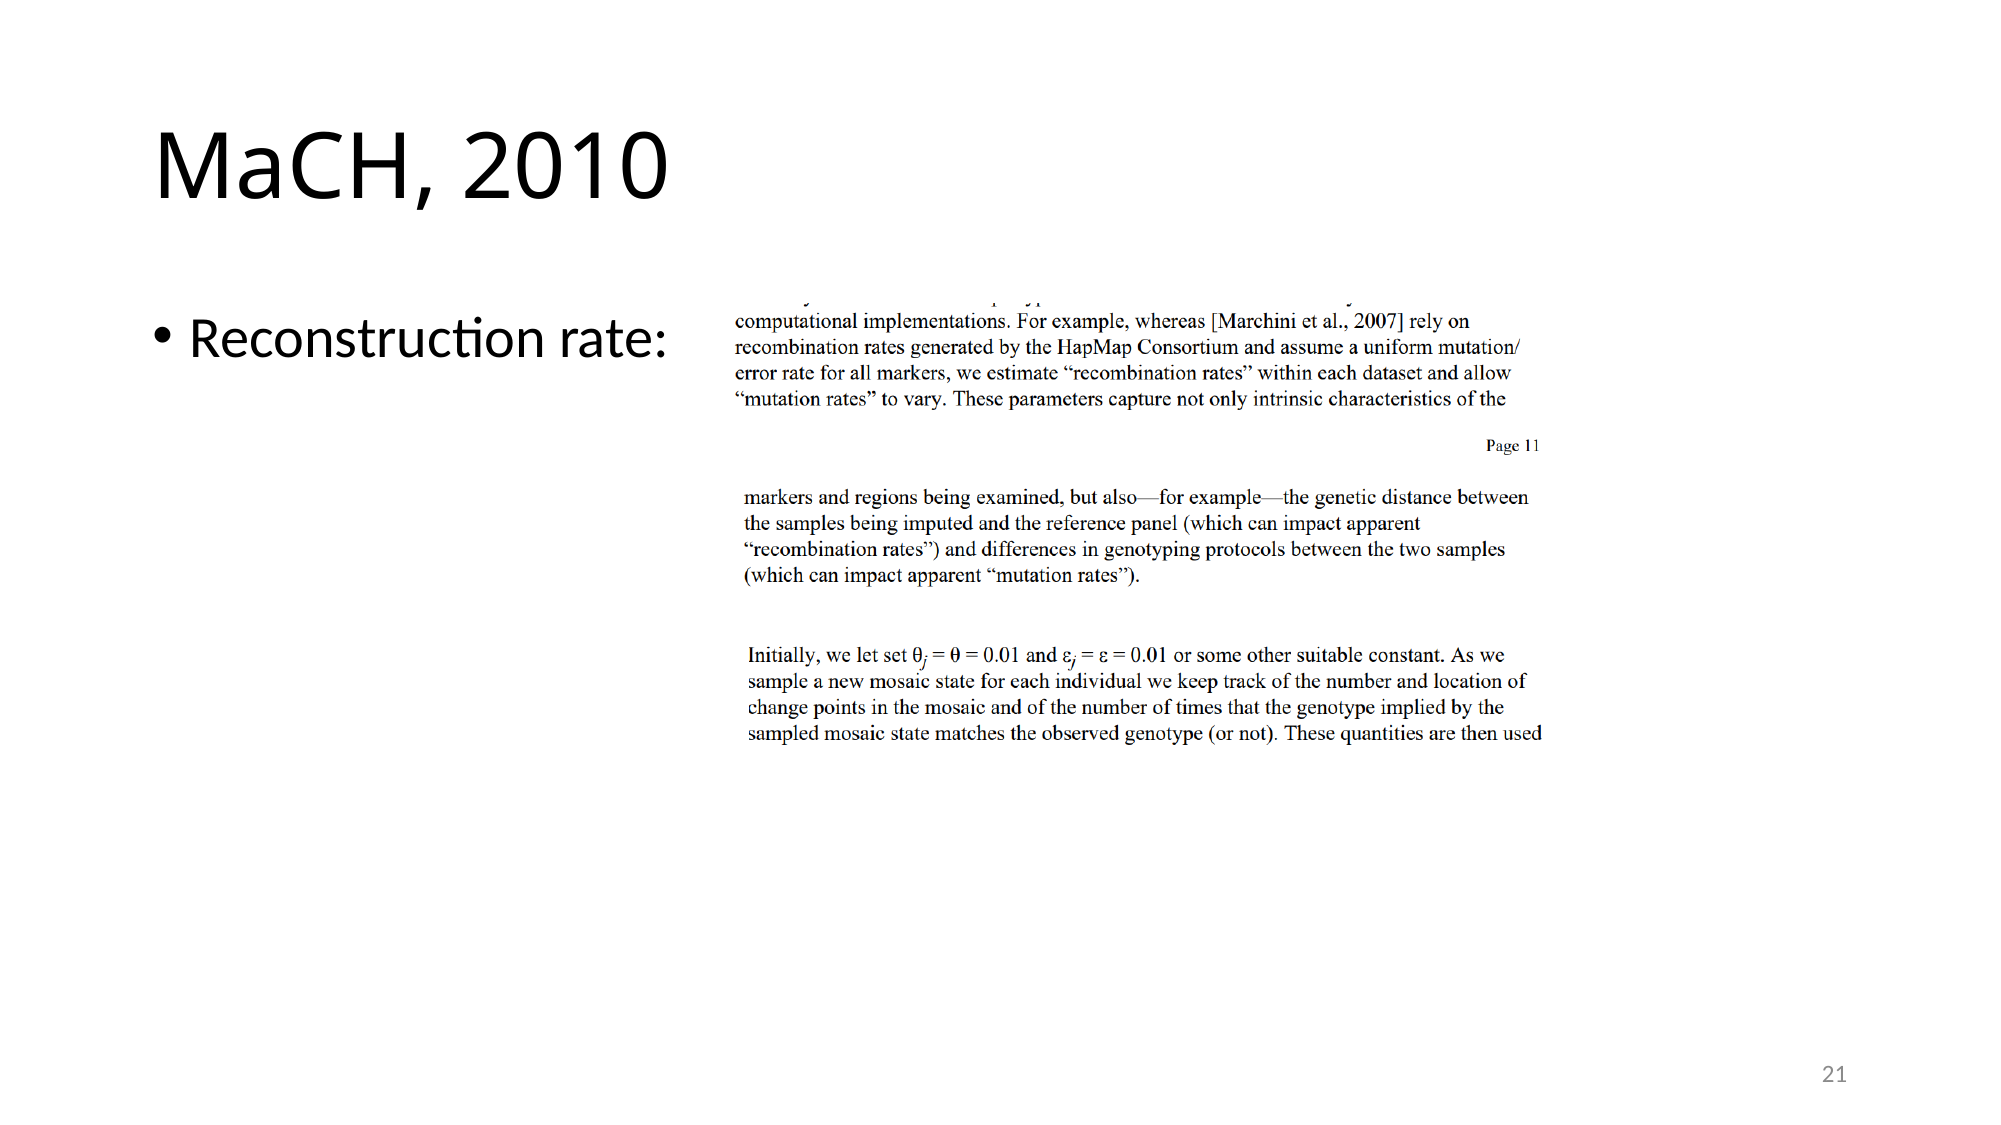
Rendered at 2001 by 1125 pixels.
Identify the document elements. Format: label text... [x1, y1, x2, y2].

title MaCH, 2010 [137, 59, 1863, 278]
picture [749, 629, 1559, 746]
slide_number 21 [1412, 1042, 1863, 1103]
picture [717, 303, 1559, 594]
list Reconstruction rate: [137, 299, 1863, 1014]
